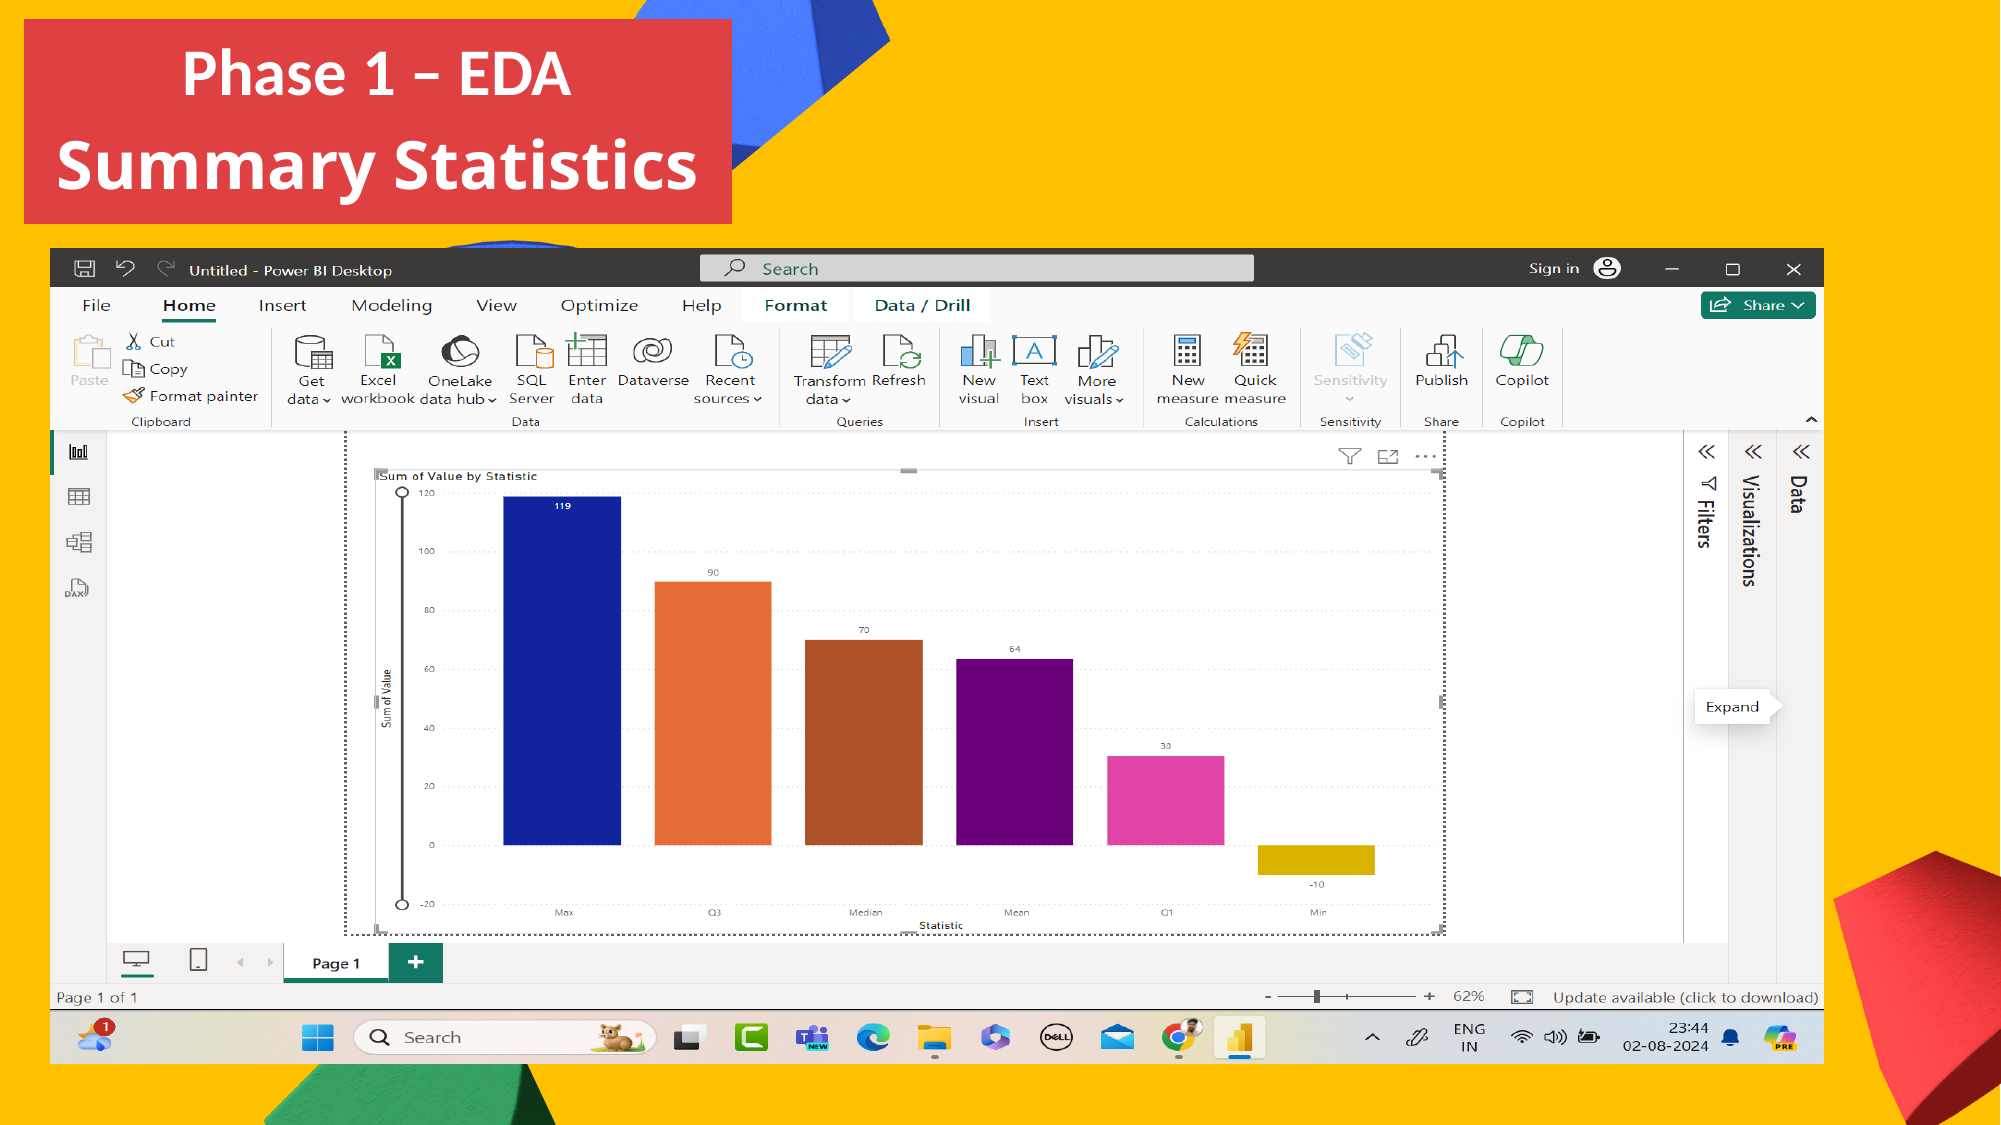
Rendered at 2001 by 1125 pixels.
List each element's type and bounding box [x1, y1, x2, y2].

text_box [68, 240, 957, 248]
picture [50, 248, 1824, 1064]
text_box [1824, 820, 2000, 1125]
text_box [236, 1064, 556, 1125]
text_box [559, 0, 940, 171]
text_box [23, 18, 732, 224]
